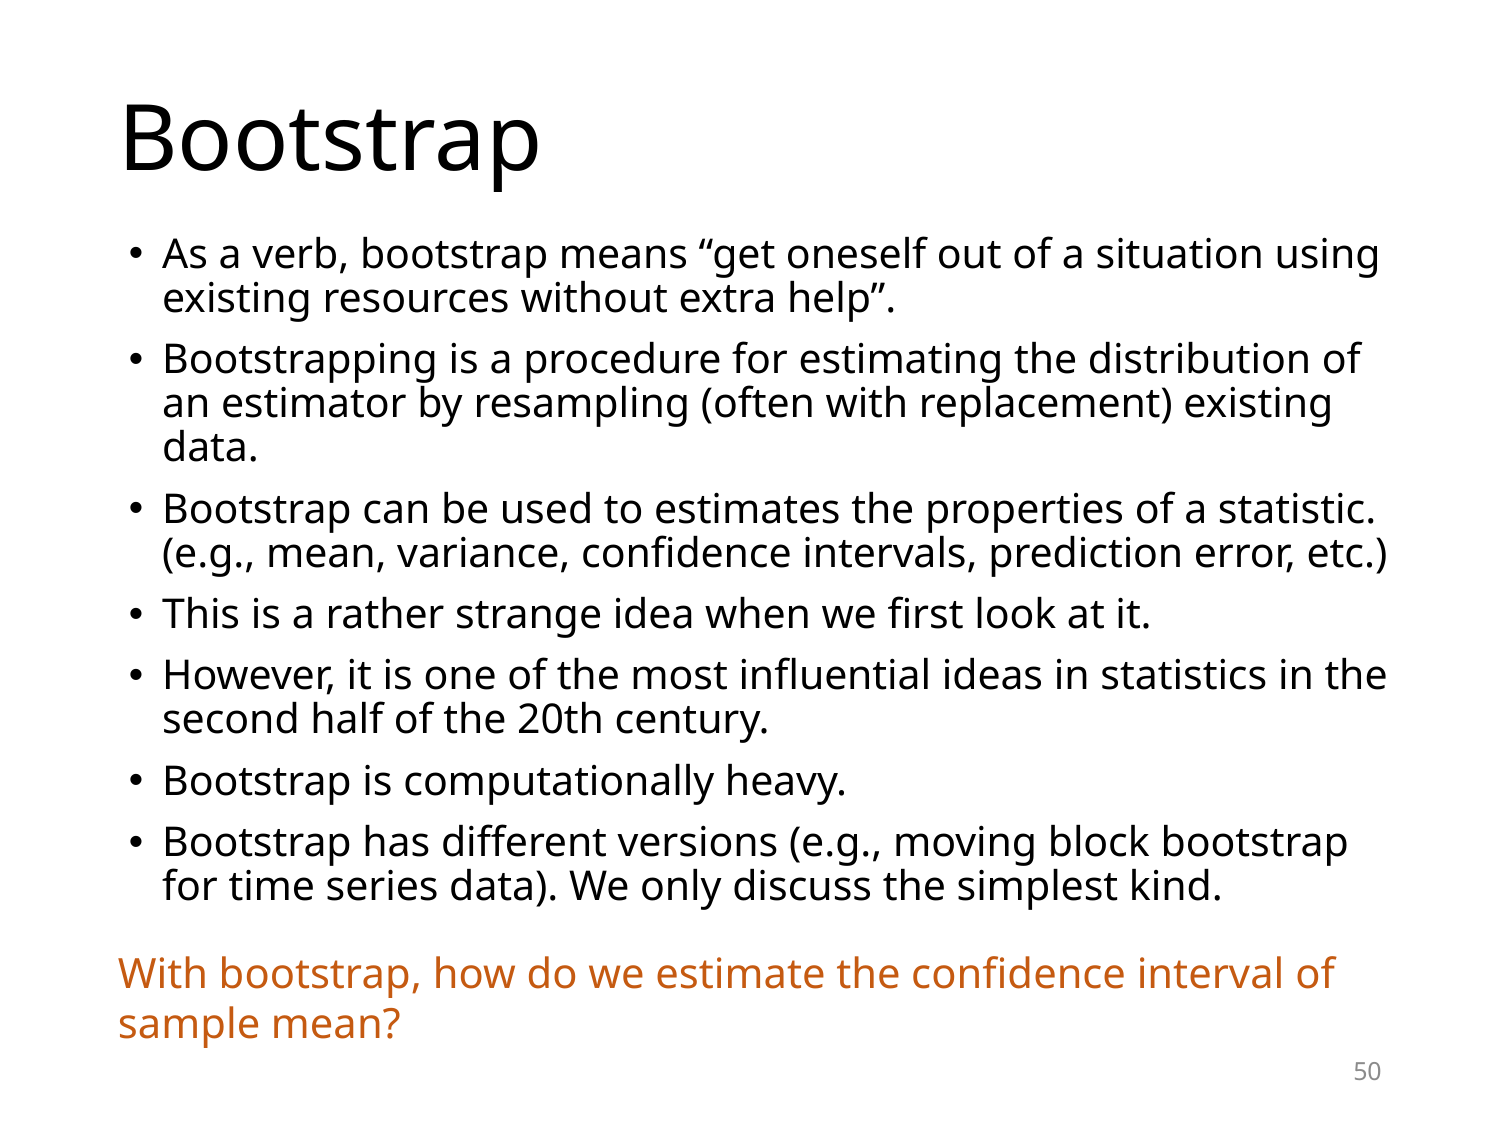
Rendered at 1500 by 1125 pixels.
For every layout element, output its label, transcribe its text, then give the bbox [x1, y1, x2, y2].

list As a verb, bootstrap means “get oneself out of a situation using existing resources without extra help”. Bootstrapping is a procedure for estimating the distribution of an estimator by resampling (often with replacement) existing data. Bootstrap can be used to estimates the properties of a statistic. (e.g., mean, variance, confidence intervals, prediction error, etc.) This is a rather strange idea when we first look at it. However, it is one of the most influential ideas in statistics in the second half of the 20th century. Bootstrap is computationally heavy. Bootstrap has different versions (e.g., moving block bootstrap for time series data). We only discuss the simplest kind. [113, 225, 1408, 939]
text_box With bootstrap, how do we estimate the confidence interval of sample mean? [103, 939, 1475, 1054]
title Bootstrap [103, 32, 1397, 250]
slide_number 50 [1059, 1042, 1397, 1103]
